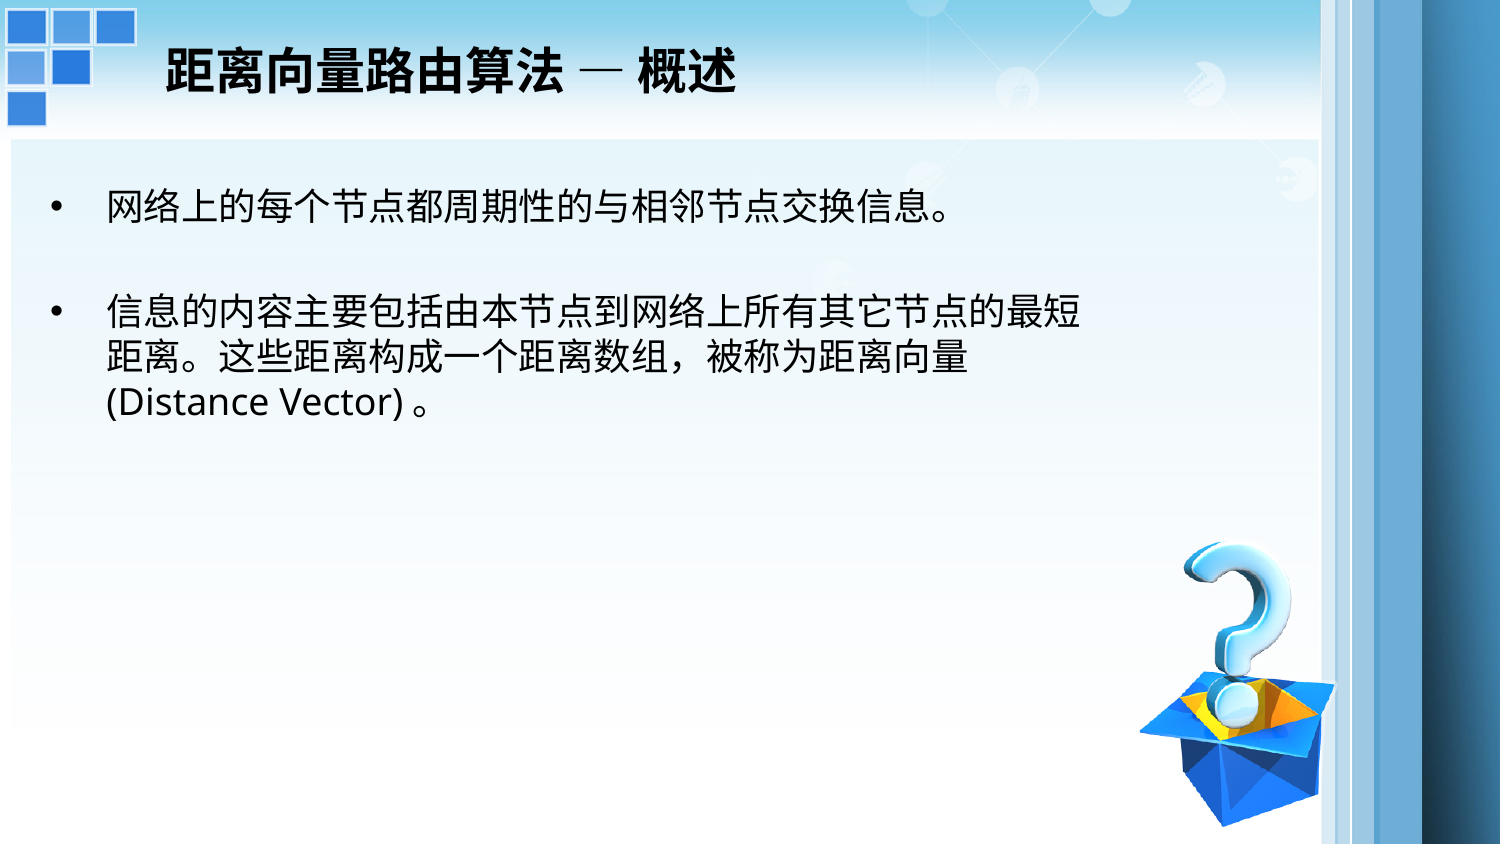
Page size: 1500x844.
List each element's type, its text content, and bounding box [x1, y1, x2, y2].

list 网络上的每个节点都周期性的与相邻节点交换信息。 信息的内容主要包括由本节点到网络上所有其它节点的最短距离。这些距离构成一个距离数组，被称为距离向量 (Distance Vector)。 [35, 175, 1125, 768]
text_box 距离向量路由算法 — 概述 [150, 31, 950, 107]
picture [0, 0, 1500, 844]
